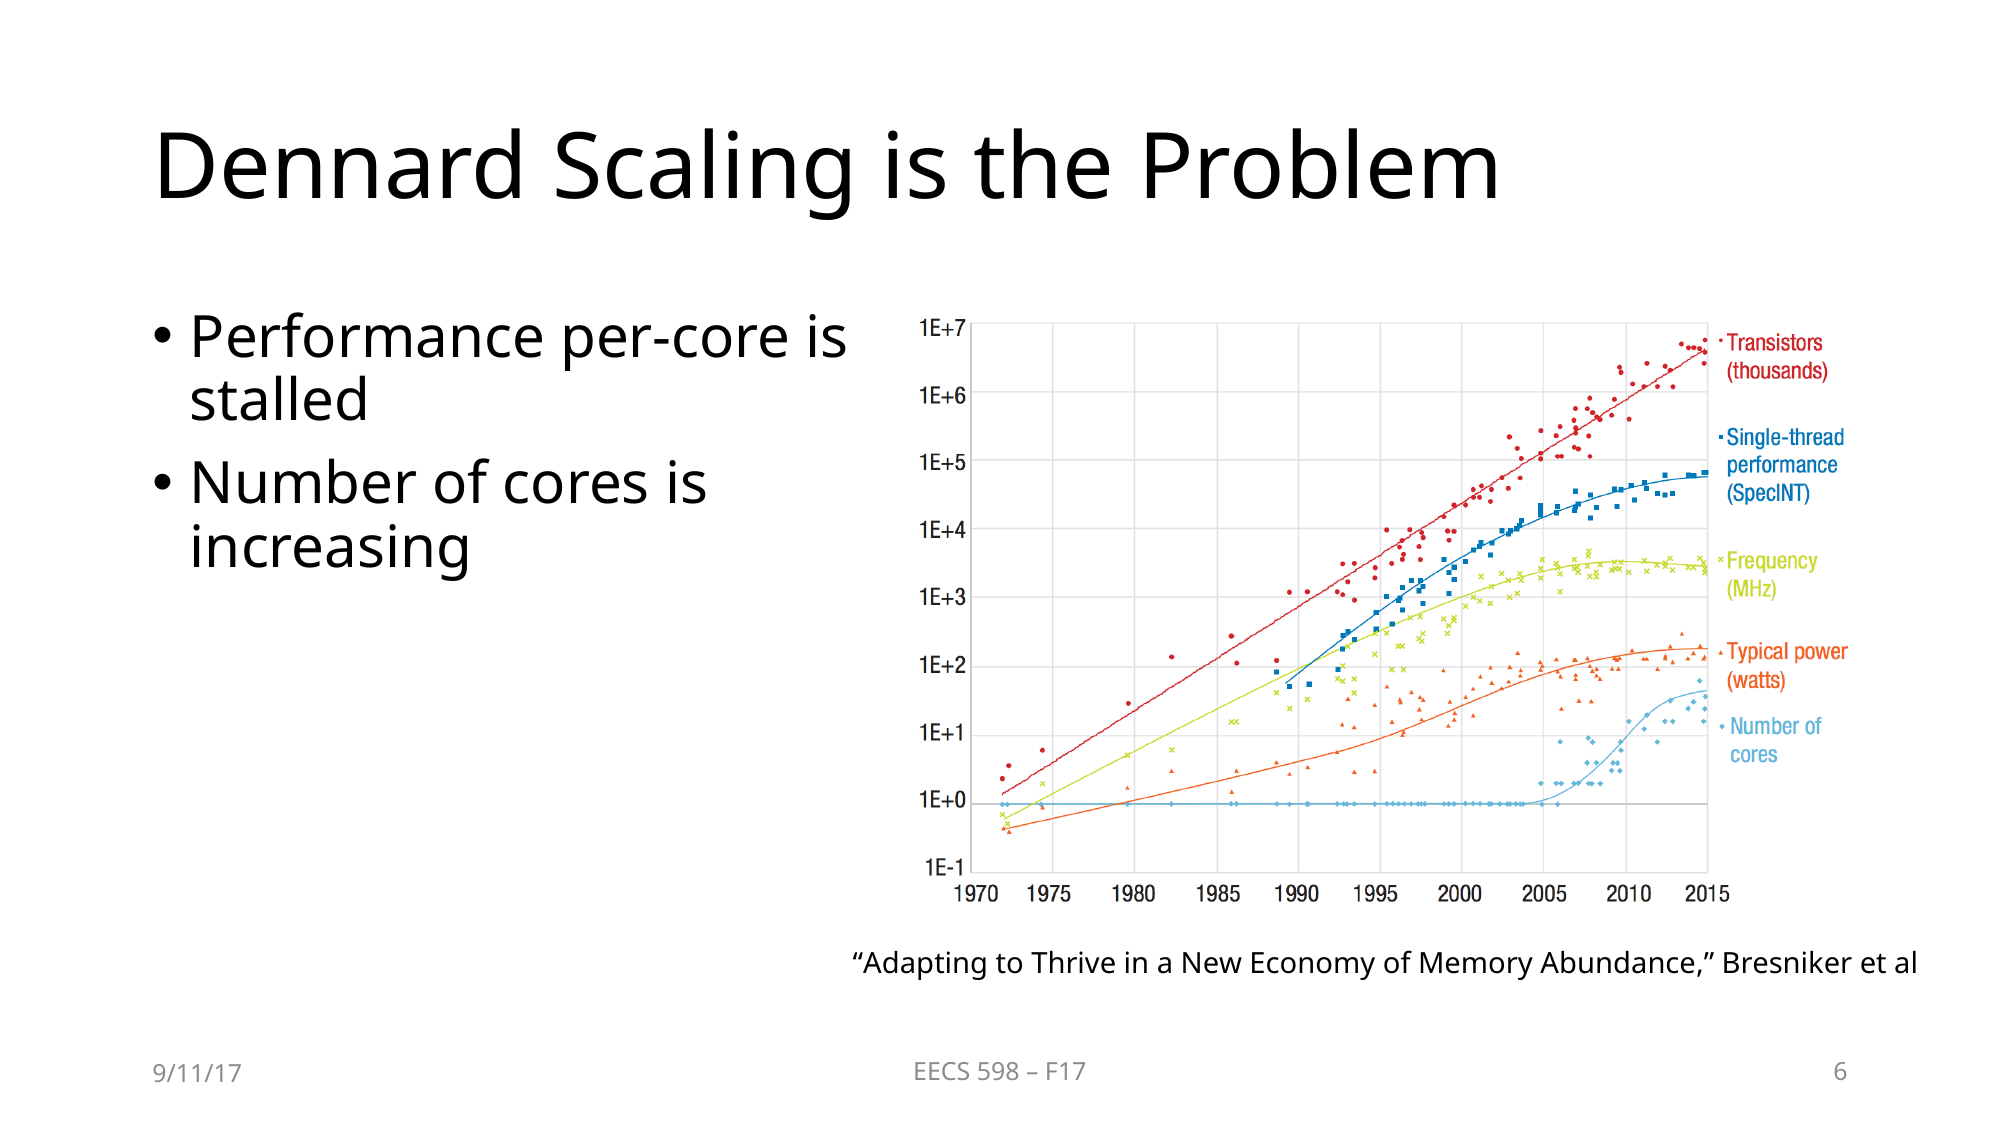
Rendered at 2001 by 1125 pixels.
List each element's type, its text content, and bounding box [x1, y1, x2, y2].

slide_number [137, 1042, 588, 1103]
list Performance per-core is stalled Number of cores is increasing [137, 299, 874, 1014]
footer EECS 598 – F17 [662, 1042, 1338, 1103]
text_box “Adapting to Thrive in a New Economy of Memory Abundance,” Bresniker et al [837, 937, 1934, 987]
slide_number 6 [1412, 1042, 1863, 1103]
title Dennard Scaling is the Problem [137, 59, 1863, 278]
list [905, 292, 1866, 930]
